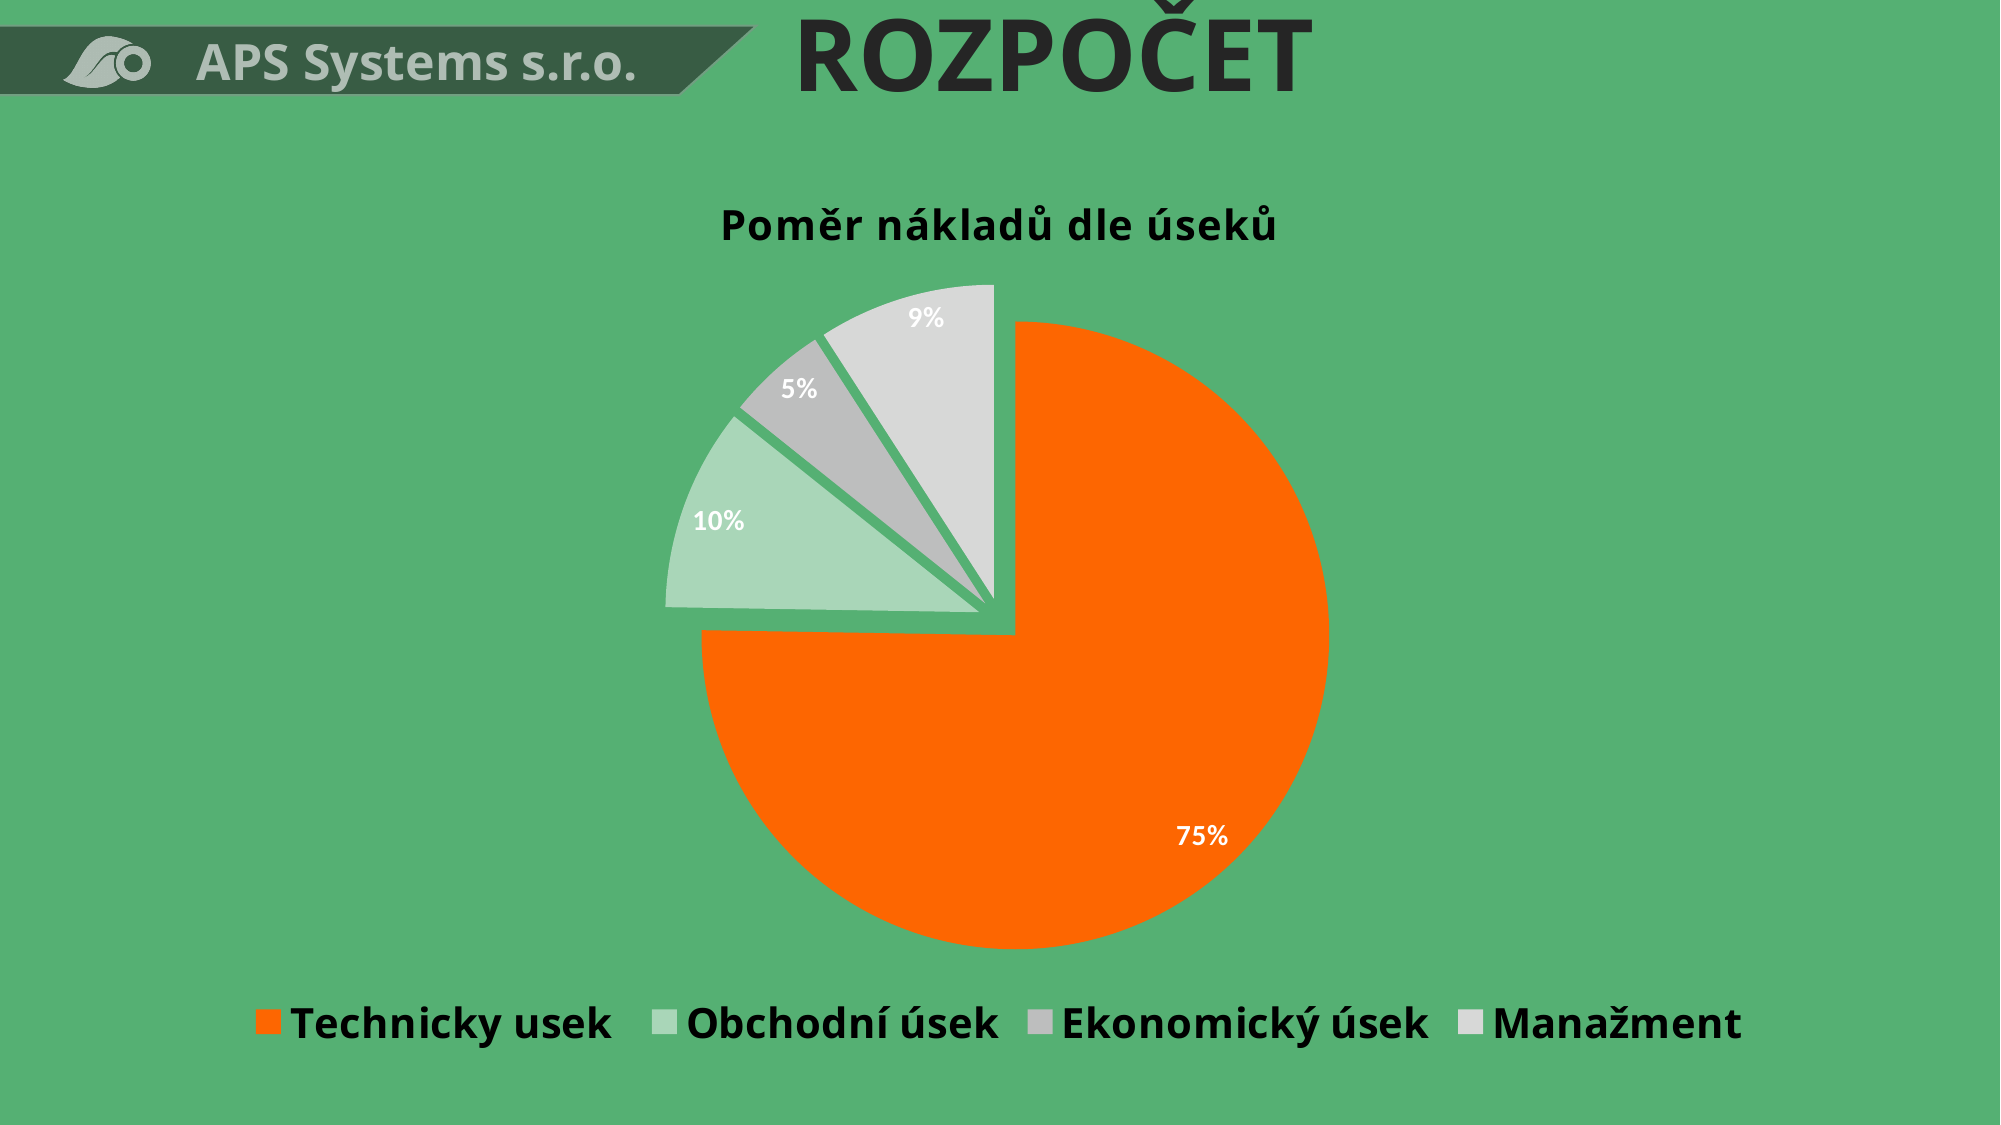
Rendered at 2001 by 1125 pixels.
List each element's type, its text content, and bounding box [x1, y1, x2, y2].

title ROZPOČET [777, 0, 1965, 130]
chart [95, 156, 1905, 1060]
